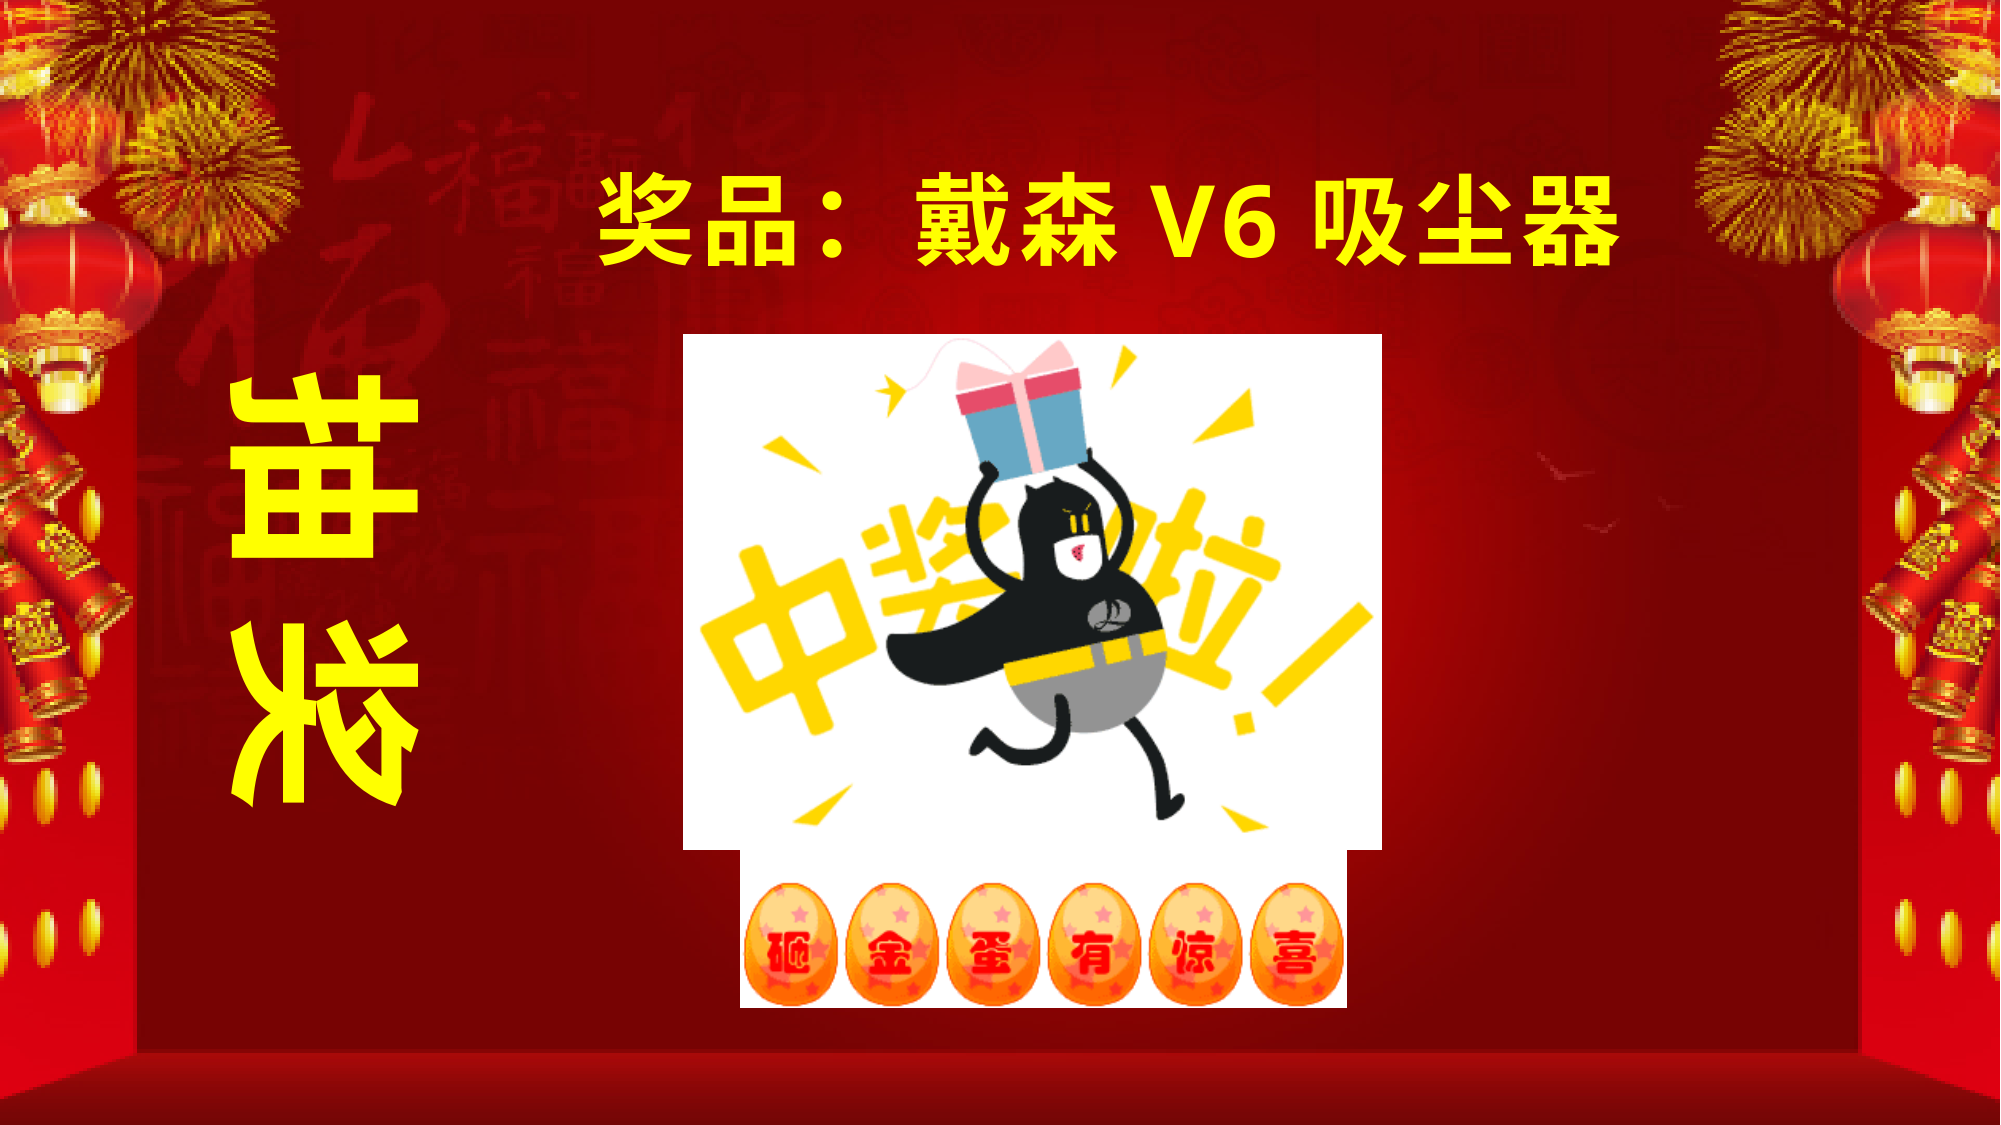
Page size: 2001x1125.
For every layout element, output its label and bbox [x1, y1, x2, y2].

picture [0, 0, 2000, 1125]
text_box [740, 851, 1347, 1008]
